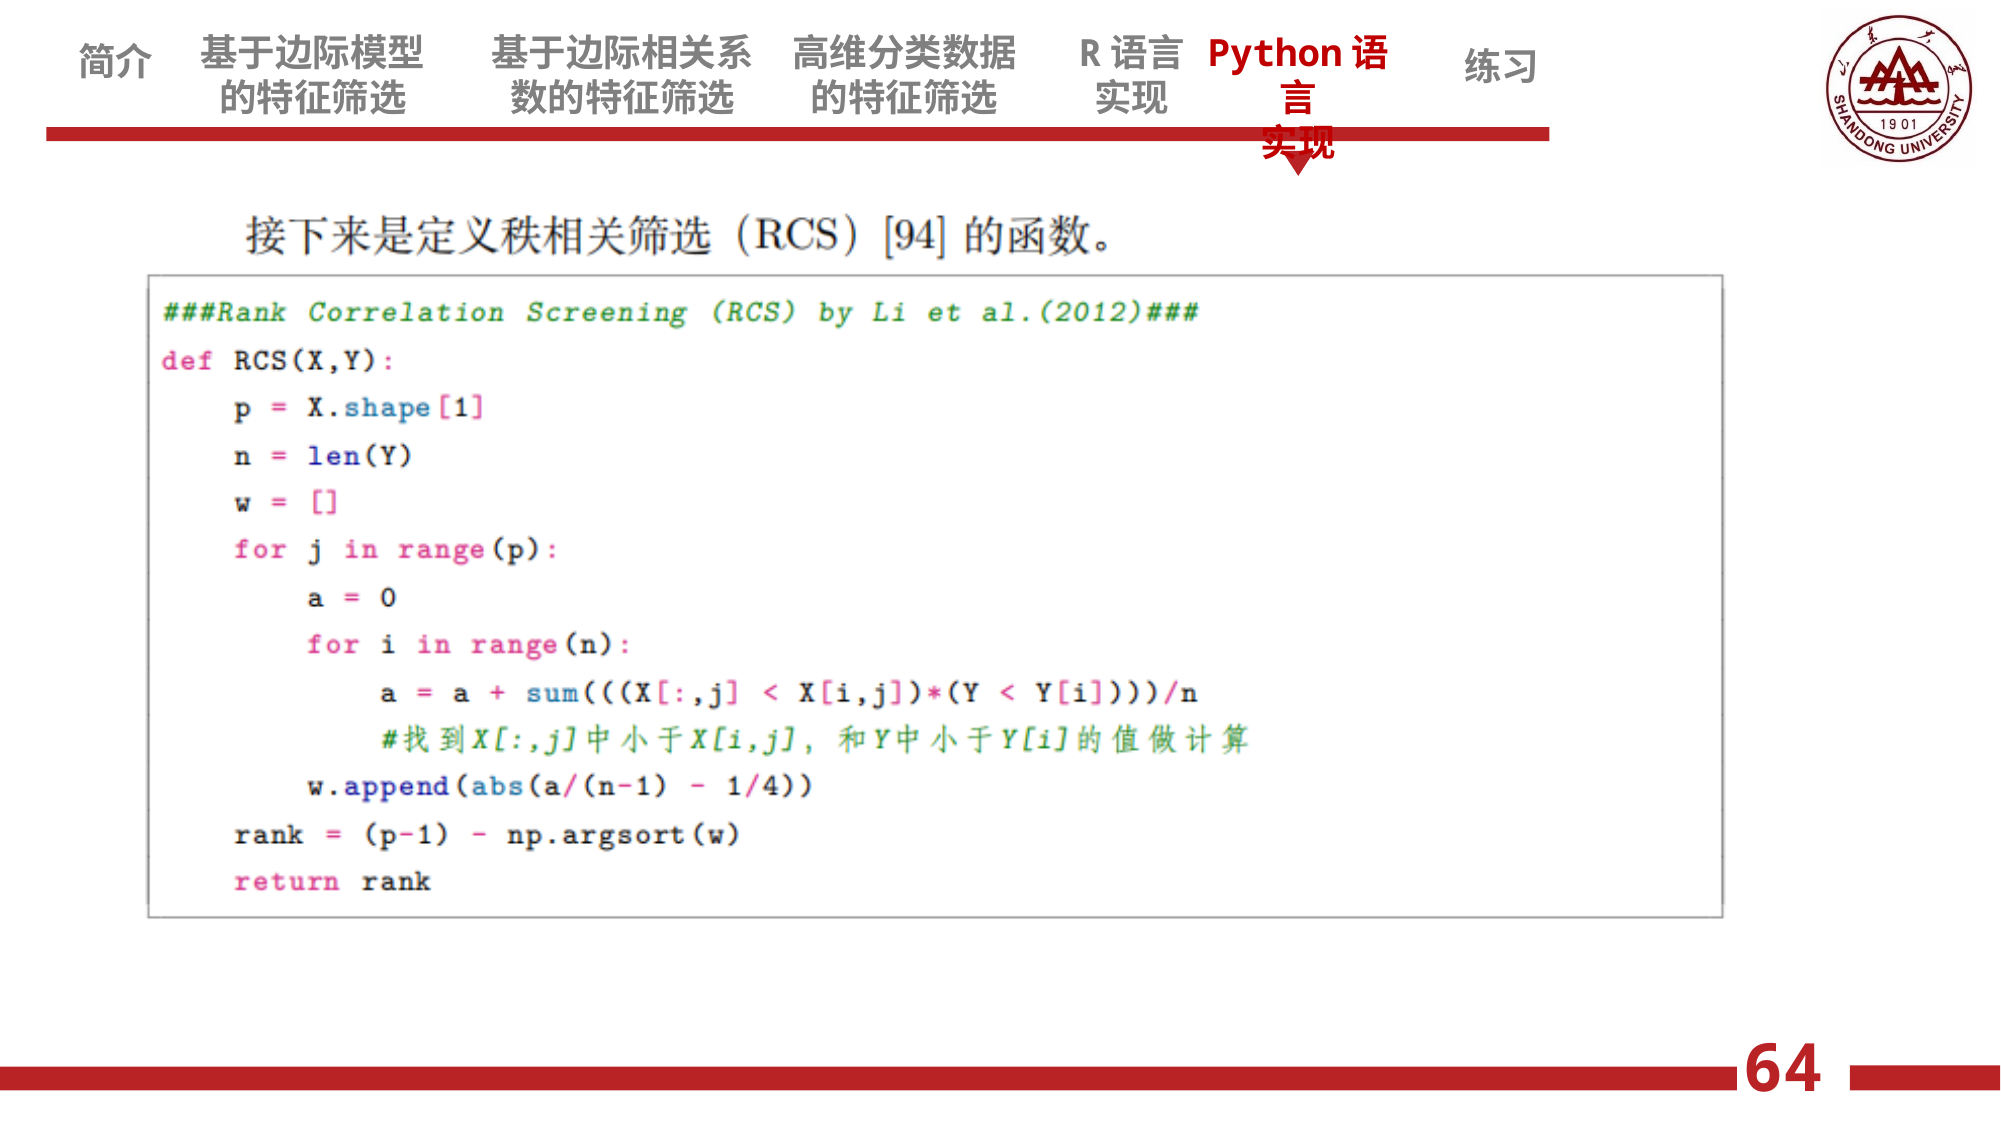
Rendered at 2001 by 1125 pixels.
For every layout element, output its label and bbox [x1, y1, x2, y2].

picture [140, 206, 1734, 927]
picture [1820, 9, 1977, 167]
